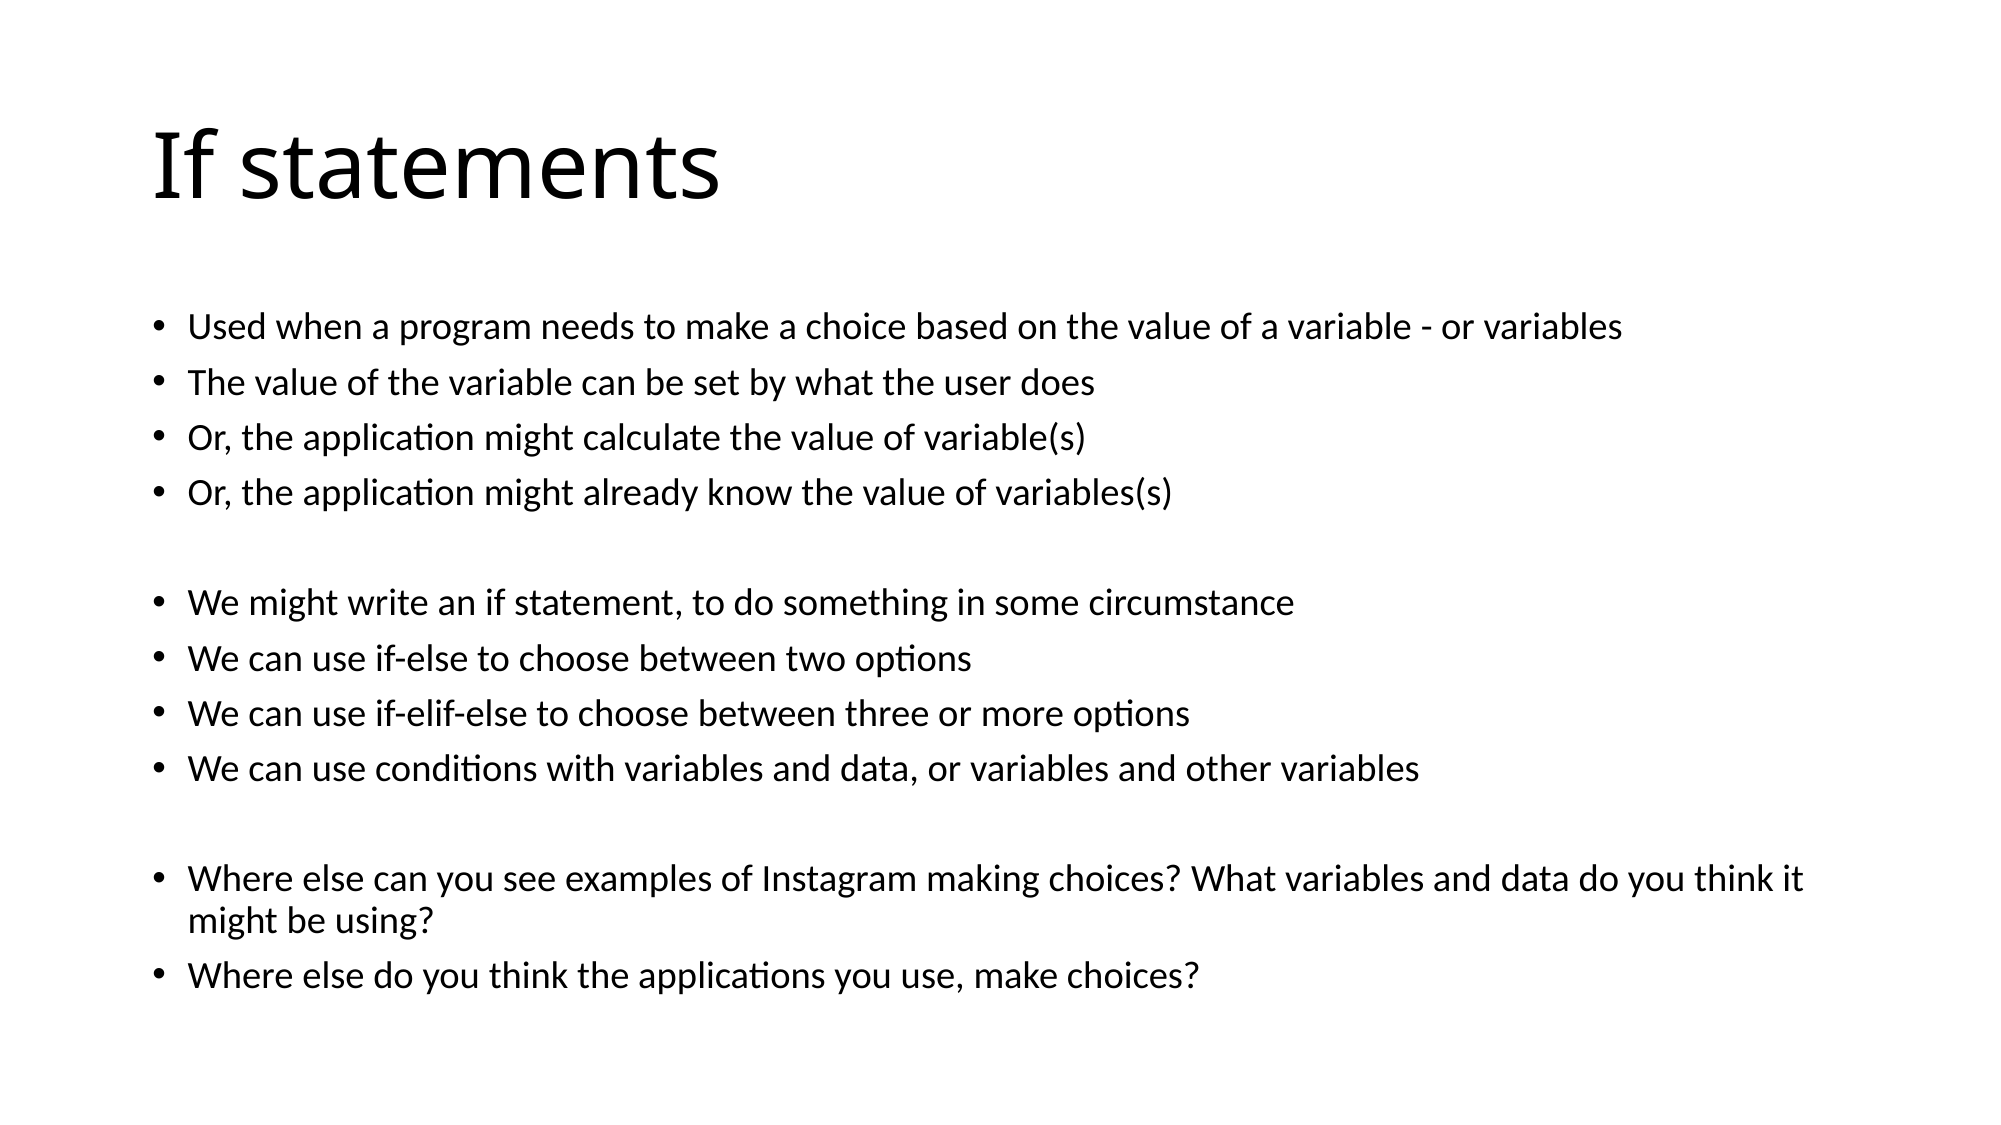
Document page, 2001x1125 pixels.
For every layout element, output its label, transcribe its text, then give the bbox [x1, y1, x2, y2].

title If statements [137, 59, 1863, 278]
list Used when a program needs to make a choice based on the value of a variable - or variables The value of the variable can be set by what the user does Or, the application might calculate the value of variable(s) Or, the application might already know the value of variables(s) We might write an if statement, to do something in some circumstance We can use if-else to choose between two options We can use if-elif-else to choose between three or more options We can use conditions with variables and data, or variables and other variables Where else can you see examples of Instagram making choices? What variables and data do you think it might be using? Where else do you think the applications you use, make choices? [137, 299, 1863, 1014]
